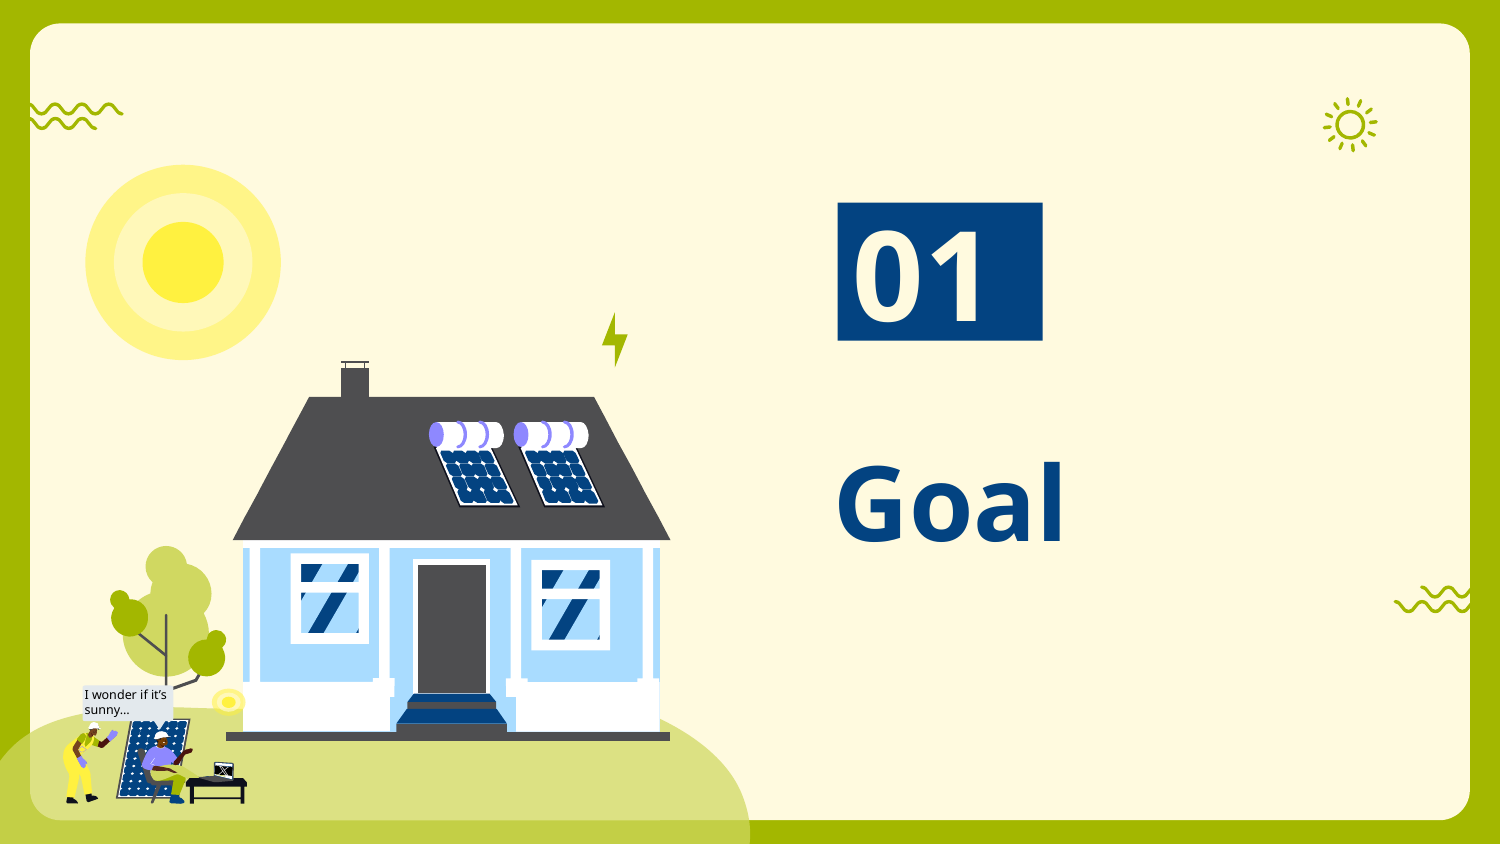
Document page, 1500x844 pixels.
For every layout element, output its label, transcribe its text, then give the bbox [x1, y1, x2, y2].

text_box [1365, 107, 1373, 115]
title Goal [818, 367, 1303, 633]
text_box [54, 685, 248, 804]
text_box [1345, 97, 1350, 107]
text_box [1367, 131, 1376, 137]
text_box [1324, 112, 1334, 119]
text_box [1350, 143, 1355, 153]
text_box [1368, 120, 1378, 125]
text_box [1356, 99, 1363, 108]
text_box [1335, 109, 1366, 140]
text_box [1322, 125, 1332, 130]
title 01 [837, 202, 1043, 341]
text_box [1360, 139, 1368, 148]
text_box [1333, 102, 1340, 111]
text_box [1338, 141, 1344, 151]
text_box [1328, 135, 1336, 142]
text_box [0, 164, 767, 844]
